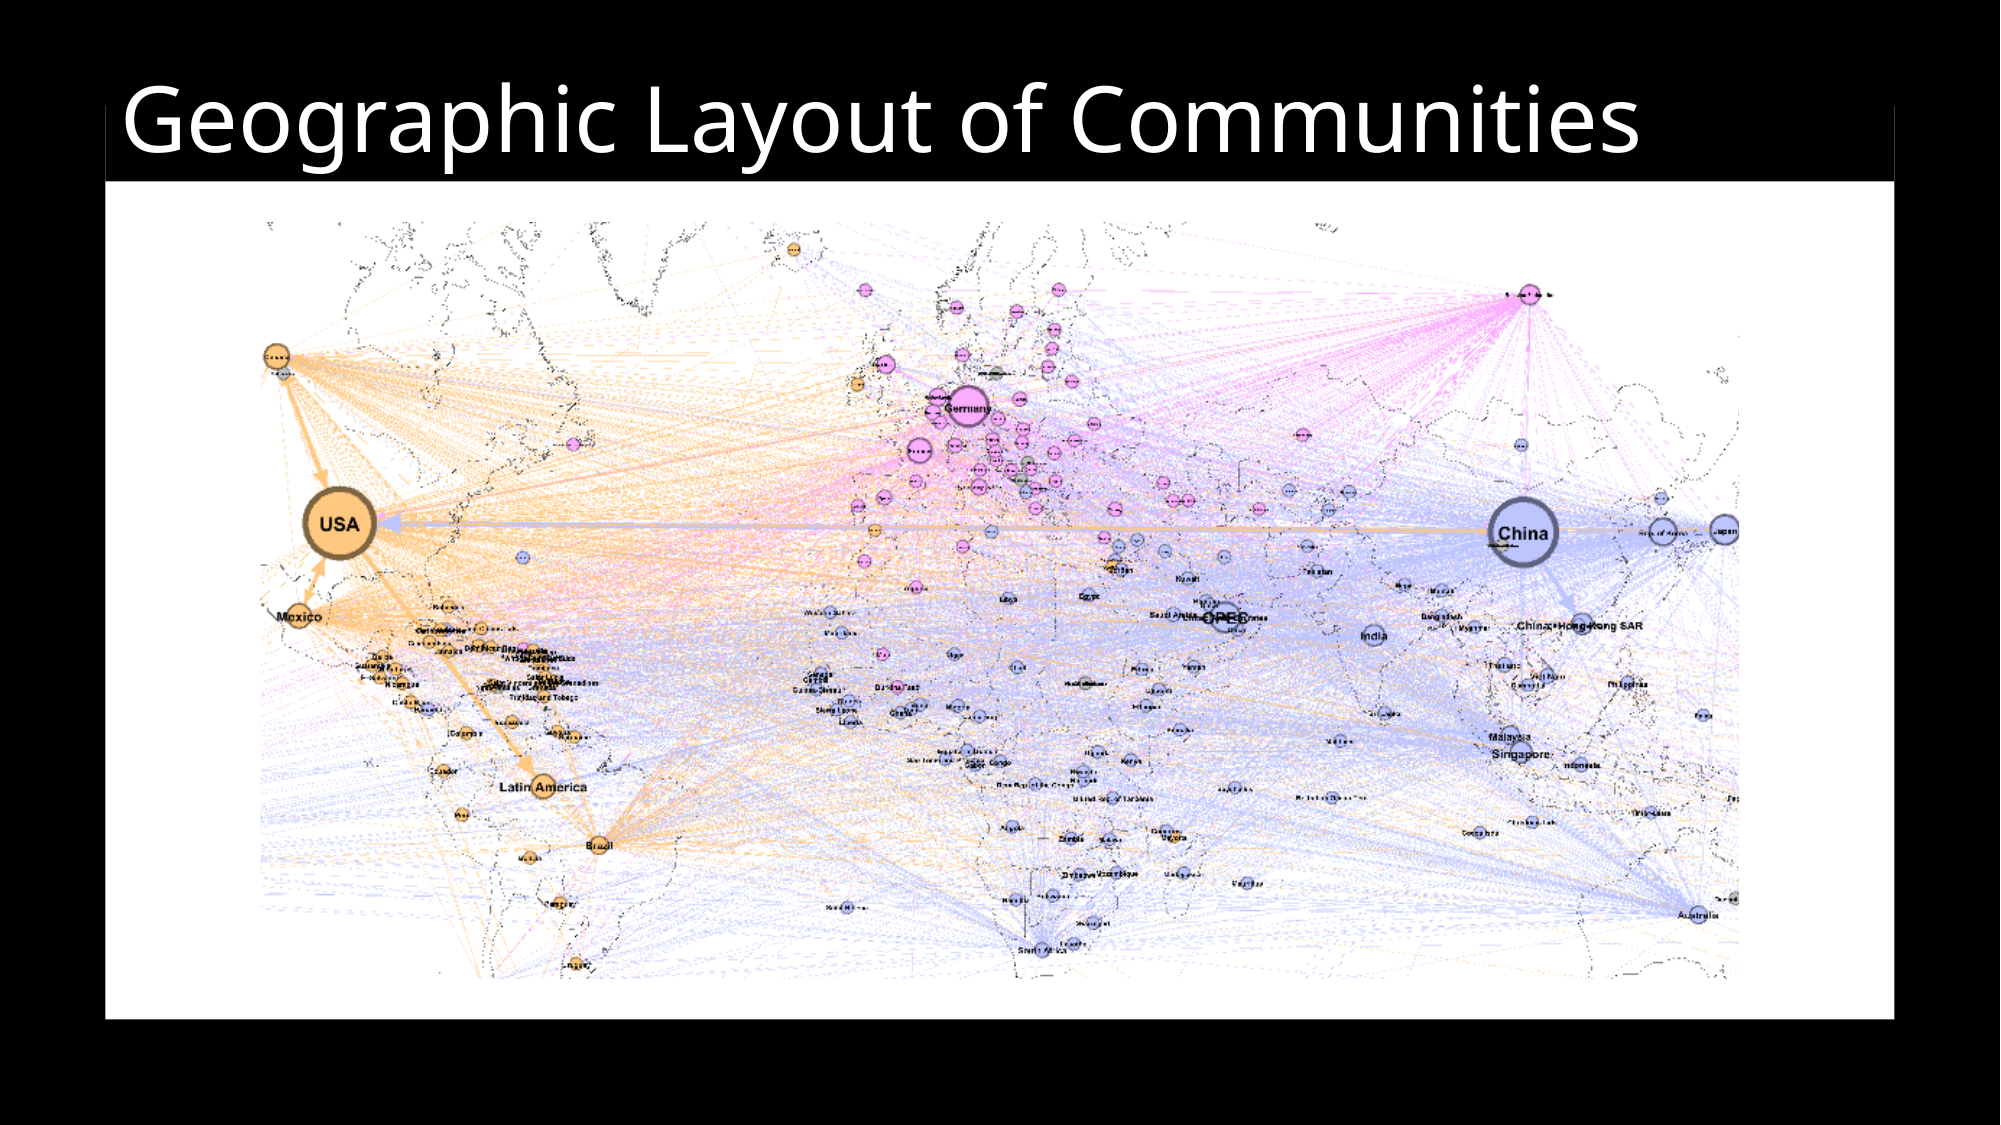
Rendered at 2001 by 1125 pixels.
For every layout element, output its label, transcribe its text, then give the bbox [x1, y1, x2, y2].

text_box [77, 78, 1923, 1047]
text_box [0, 0, 2000, 1125]
picture [260, 222, 1740, 979]
text_box Geographic Layout of Communities [105, 66, 1895, 182]
text_box [104, 104, 1895, 1020]
